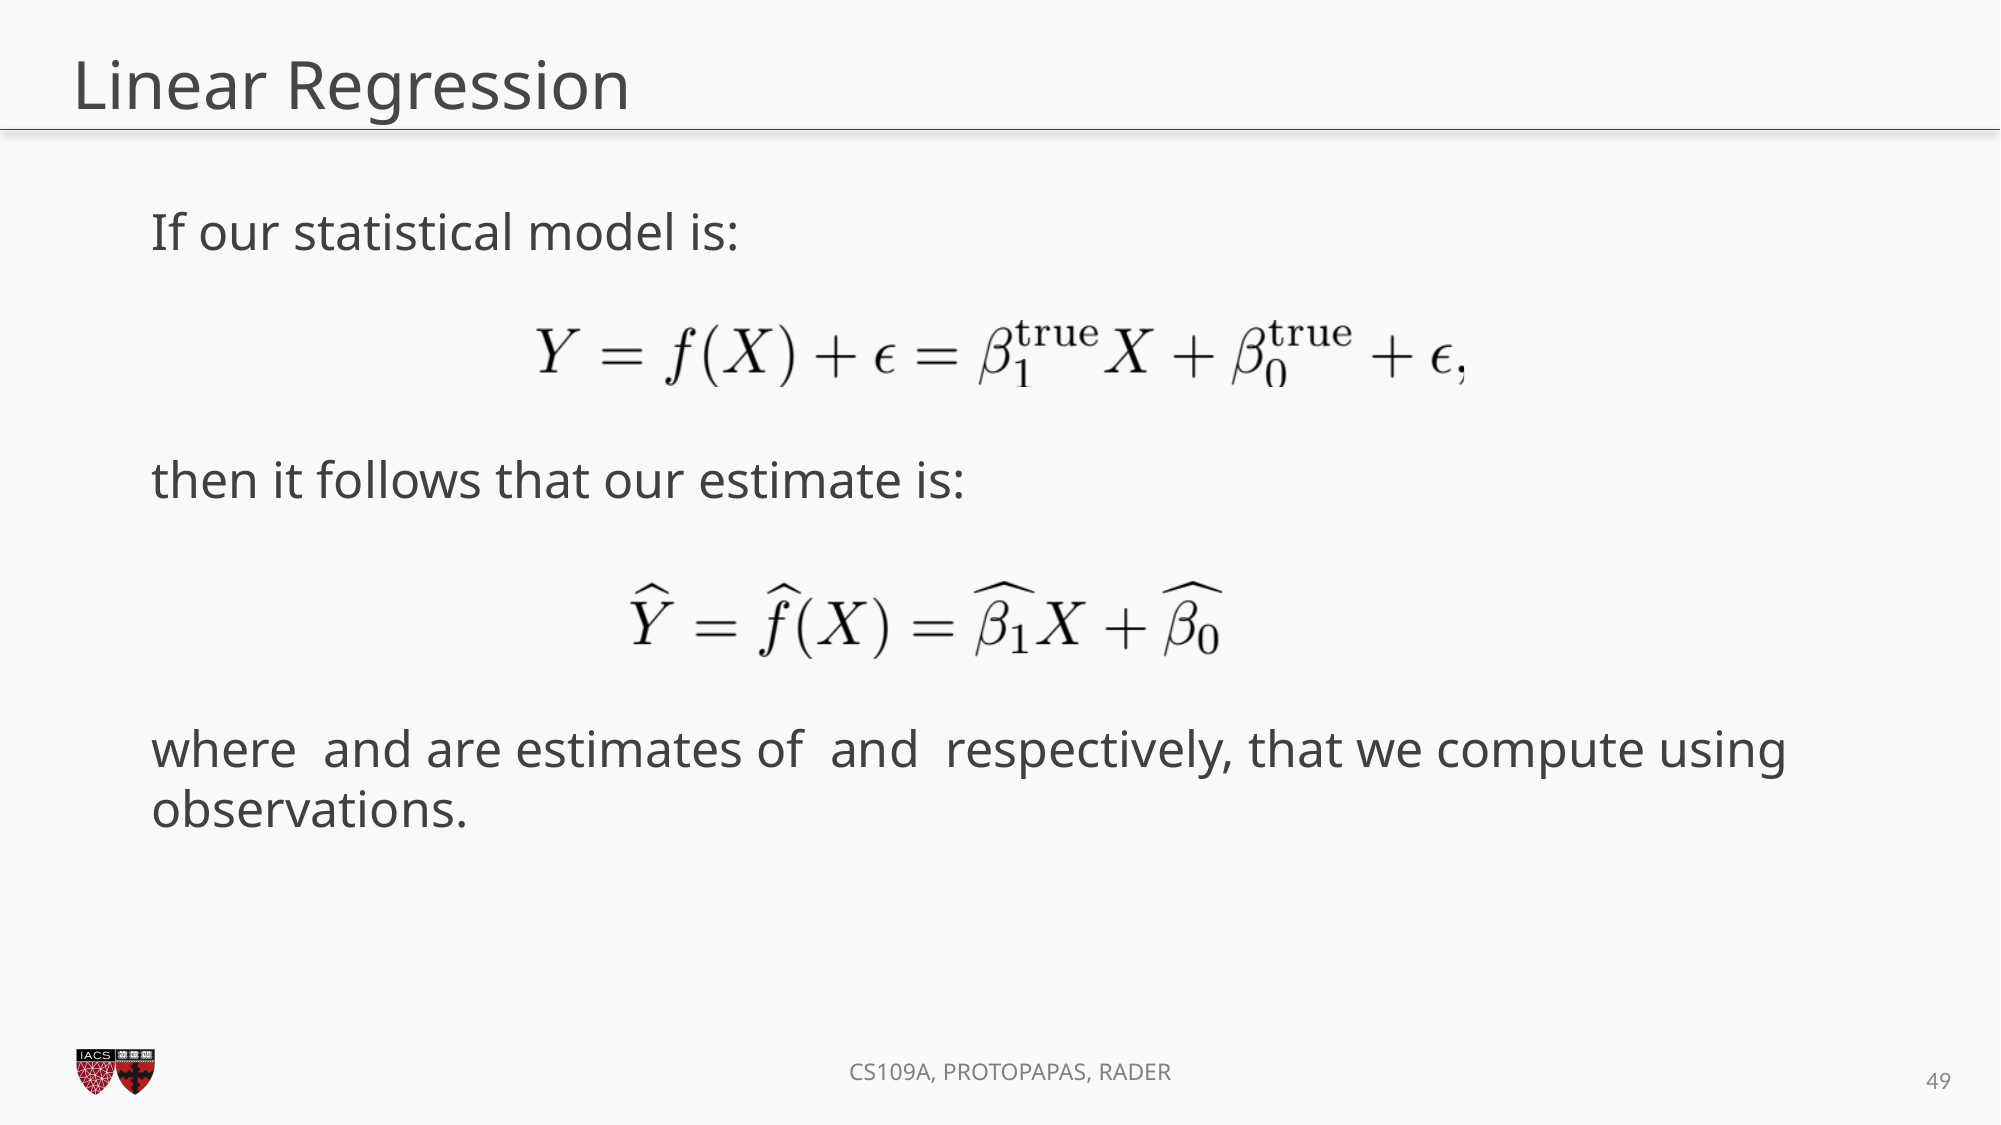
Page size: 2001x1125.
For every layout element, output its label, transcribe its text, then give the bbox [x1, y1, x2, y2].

picture [629, 579, 1223, 659]
picture [75, 1049, 155, 1095]
title Linear Regression [57, 35, 1943, 162]
picture [535, 319, 1465, 387]
slide_number 48 [1500, 1050, 1967, 1110]
